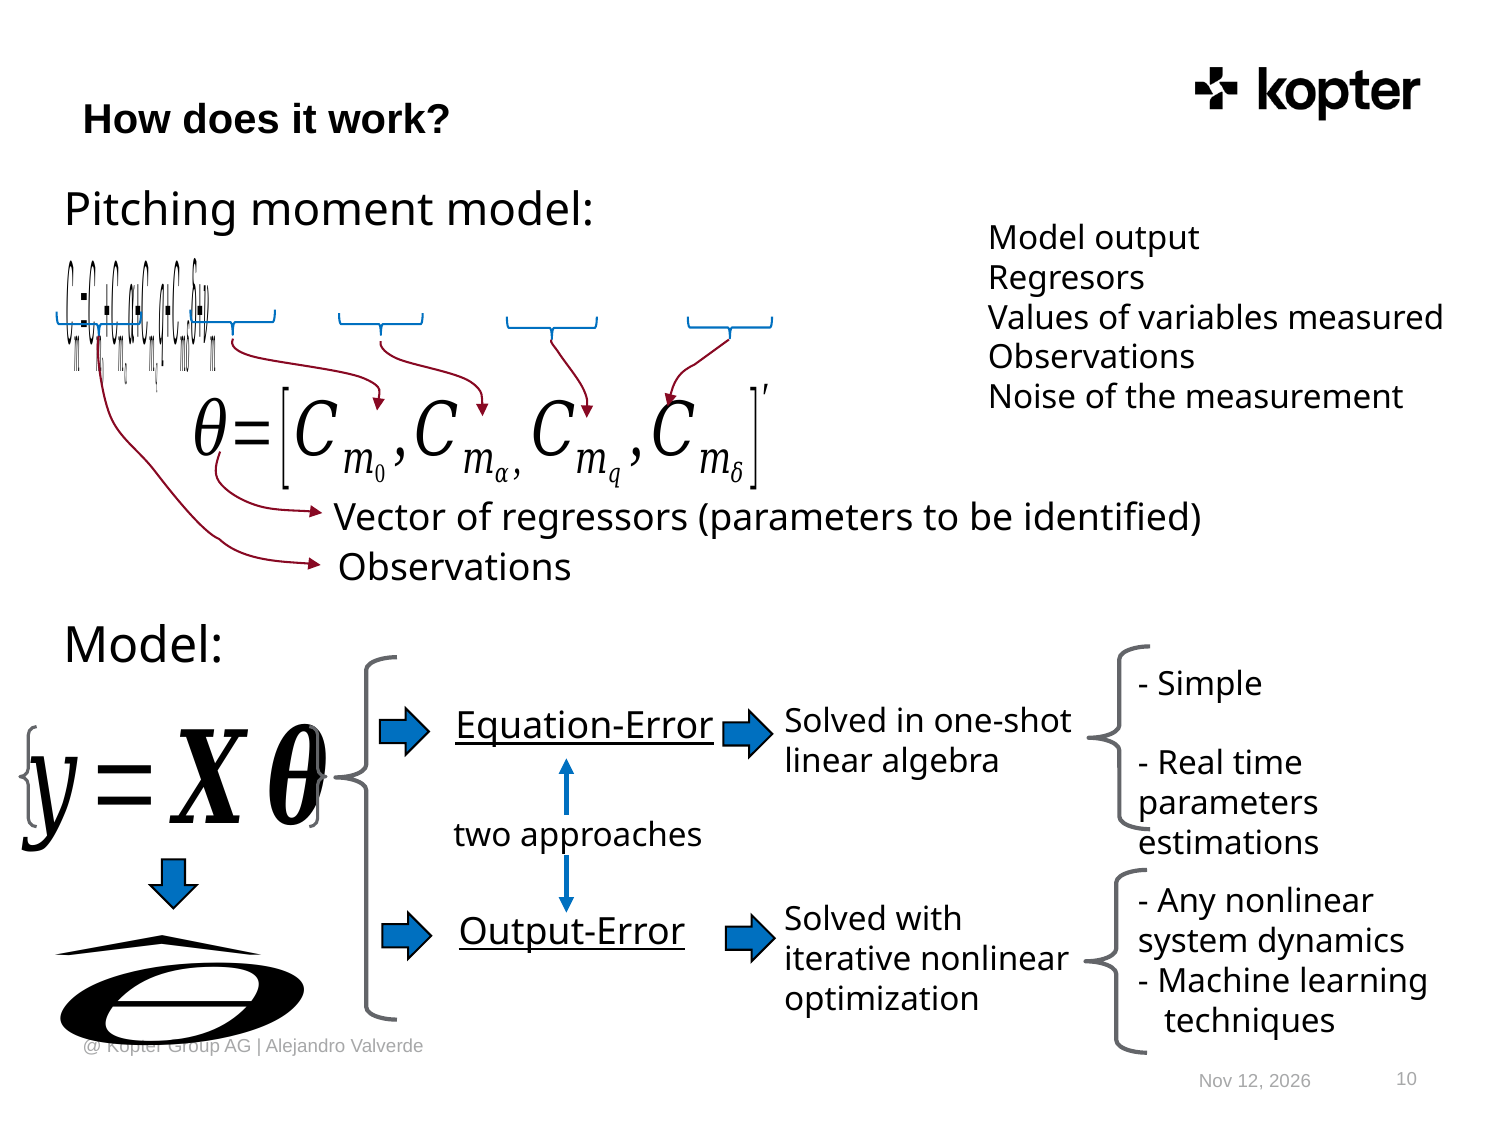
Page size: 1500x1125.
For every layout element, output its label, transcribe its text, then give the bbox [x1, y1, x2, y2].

text_box - Simple - Real time parameters estimations [1151, 661, 1491, 755]
text_box [147, 858, 200, 910]
text_box Model: [63, 612, 1390, 702]
text_box [334, 659, 379, 1018]
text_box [379, 646, 1151, 1053]
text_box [56, 245, 1390, 586]
list @ Kopter Group AG | Alejandro Valverde [82, 1033, 703, 1063]
slide_number 26-Feb-18 [1181, 1069, 1329, 1099]
picture [1194, 66, 1421, 121]
slide_number 10 [1328, 1067, 1418, 1097]
title How does it work? [82, 64, 1153, 142]
text_box Pitching moment model: [63, 179, 1390, 245]
text_box - Any nonlinear system dynamics - Machine learning techniques [1151, 879, 1470, 973]
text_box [19, 711, 334, 855]
